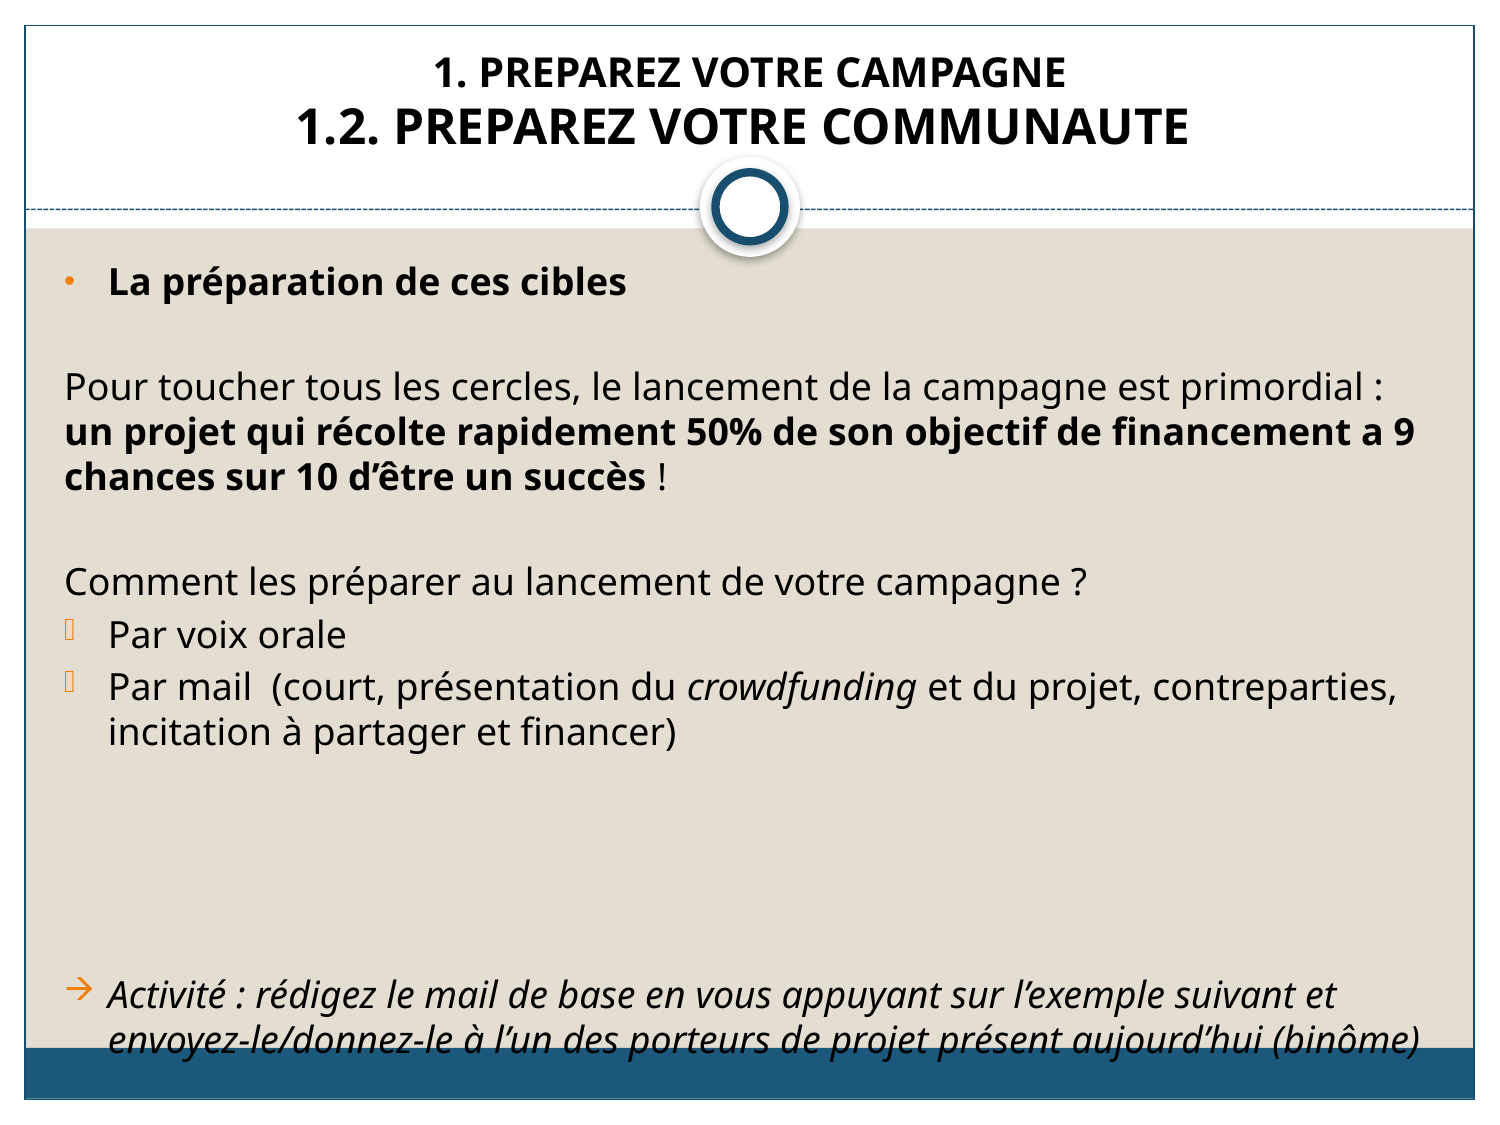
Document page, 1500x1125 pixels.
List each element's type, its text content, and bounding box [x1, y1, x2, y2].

list La préparation de ces cibles Pour toucher tous les cercles, le lancement de la campagne est primordial : un projet qui récolte rapidement 50% de son objectif de financement a 9 chances sur 10 d’être un succès ! Comment les préparer au lancement de votre campagne ? Par voix orale Par mail (court, présentation du crowdfunding et du projet, contreparties, incitation à partager et financer) Activité : rédigez le mail de base en vous appuyant sur l’exemple suivant et envoyez-le/donnez-le à l’un des porteurs de projet présent aujourd’hui (binôme) [49, 250, 1445, 1094]
title 1. PREPAREZ VOTRE CAMPAGNE 1.2. PREPAREZ VOTRE COMMUNAUTE [49, 37, 1450, 162]
